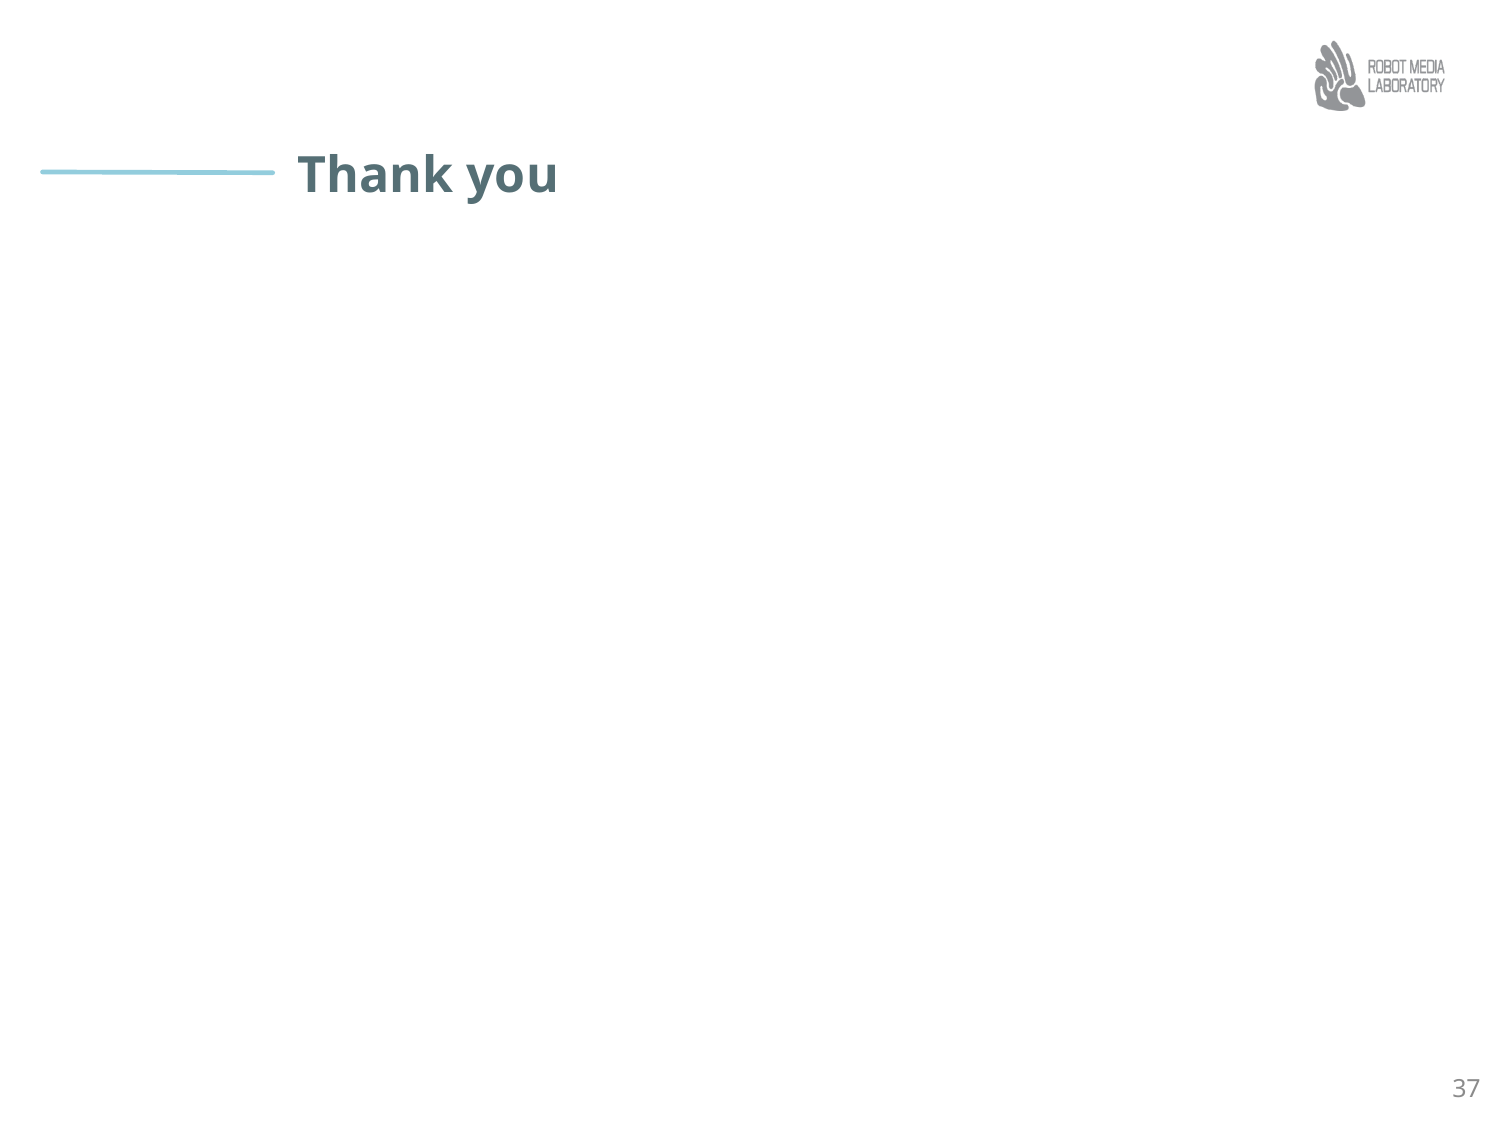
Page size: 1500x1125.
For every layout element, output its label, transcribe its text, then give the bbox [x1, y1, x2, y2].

text_box Thank you [282, 134, 502, 211]
slide_number 37 [1145, 1059, 1496, 1120]
picture [1307, 34, 1451, 119]
